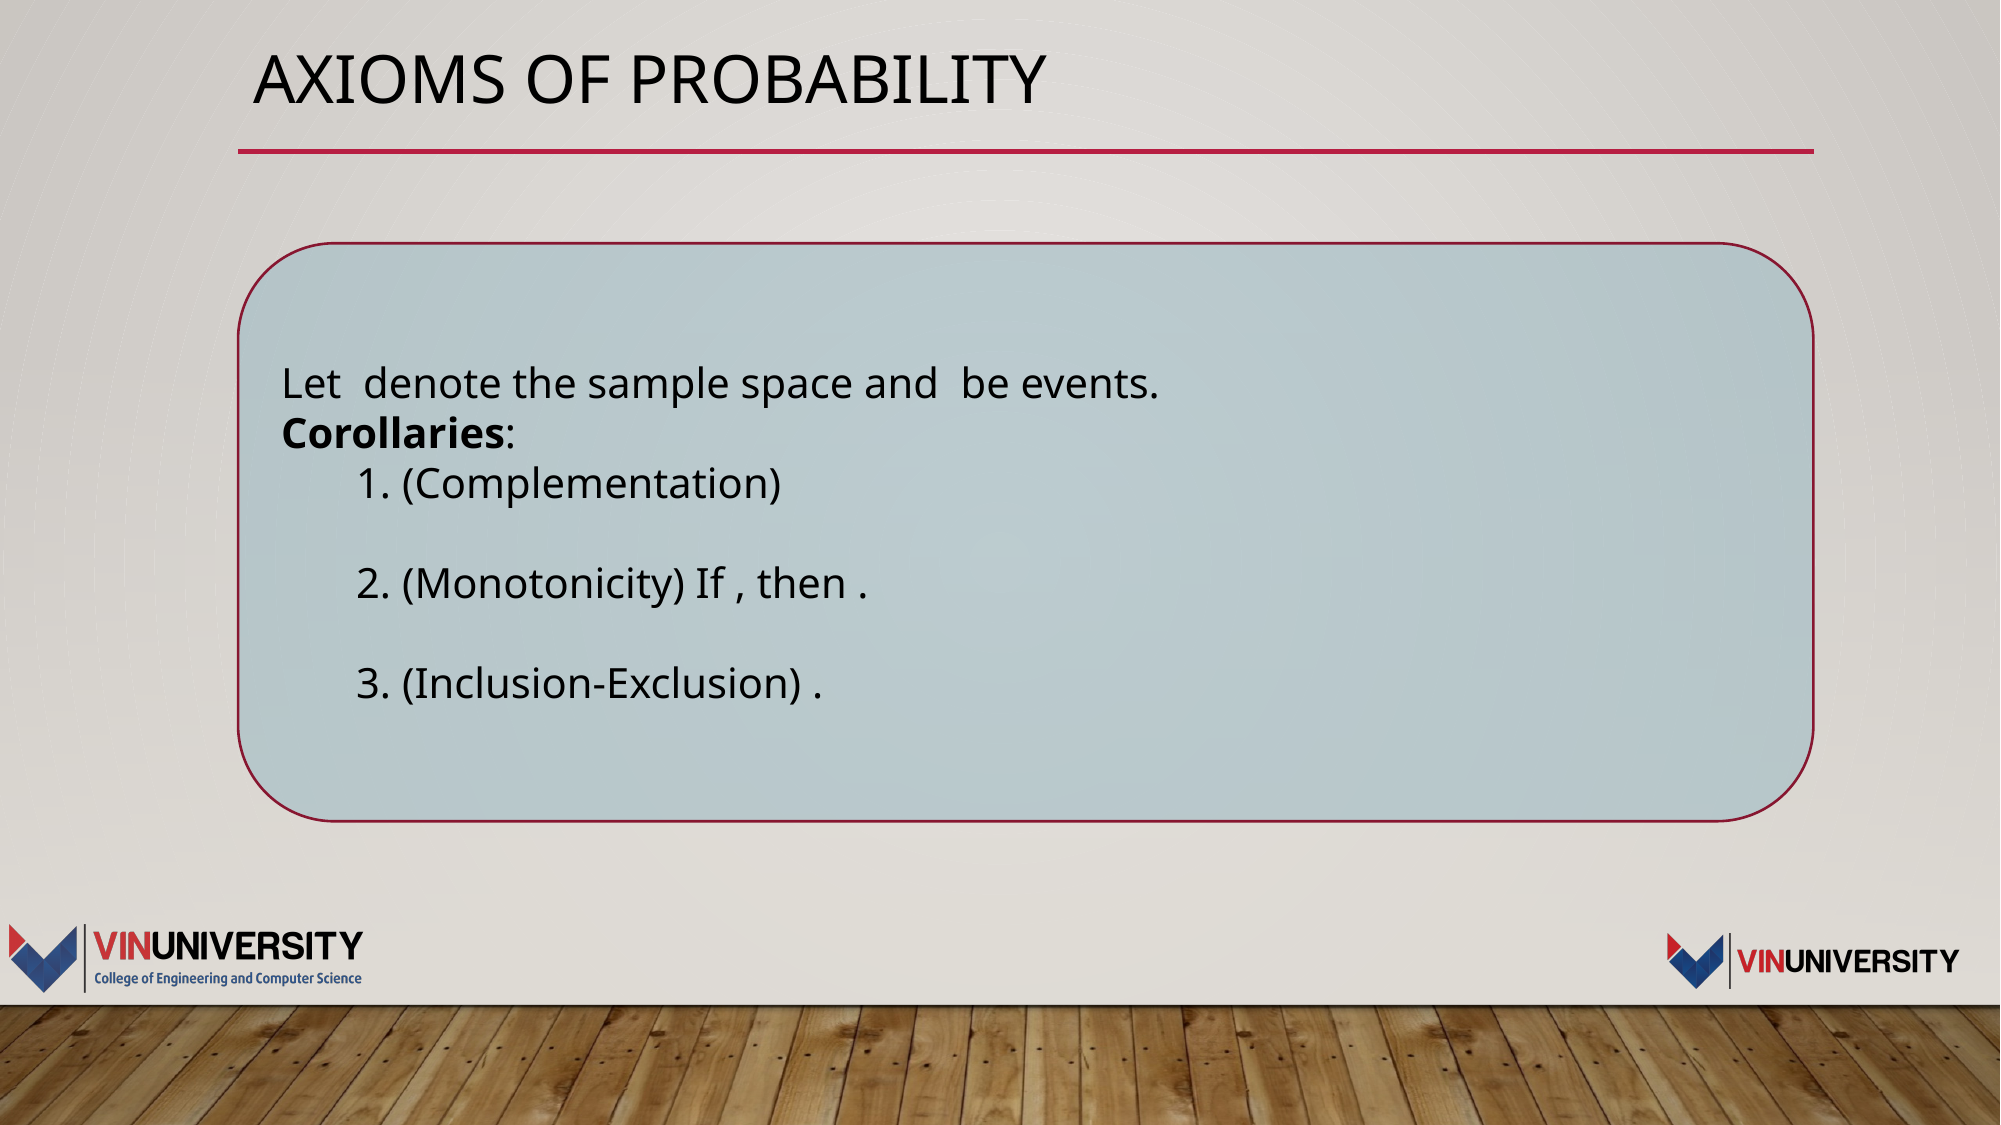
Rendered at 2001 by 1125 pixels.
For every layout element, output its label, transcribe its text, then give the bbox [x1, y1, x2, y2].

picture [1667, 933, 1960, 989]
picture [0, 1005, 2000, 1125]
title AXIOMS of PROBABILITY [238, 38, 1814, 137]
picture [9, 924, 377, 998]
